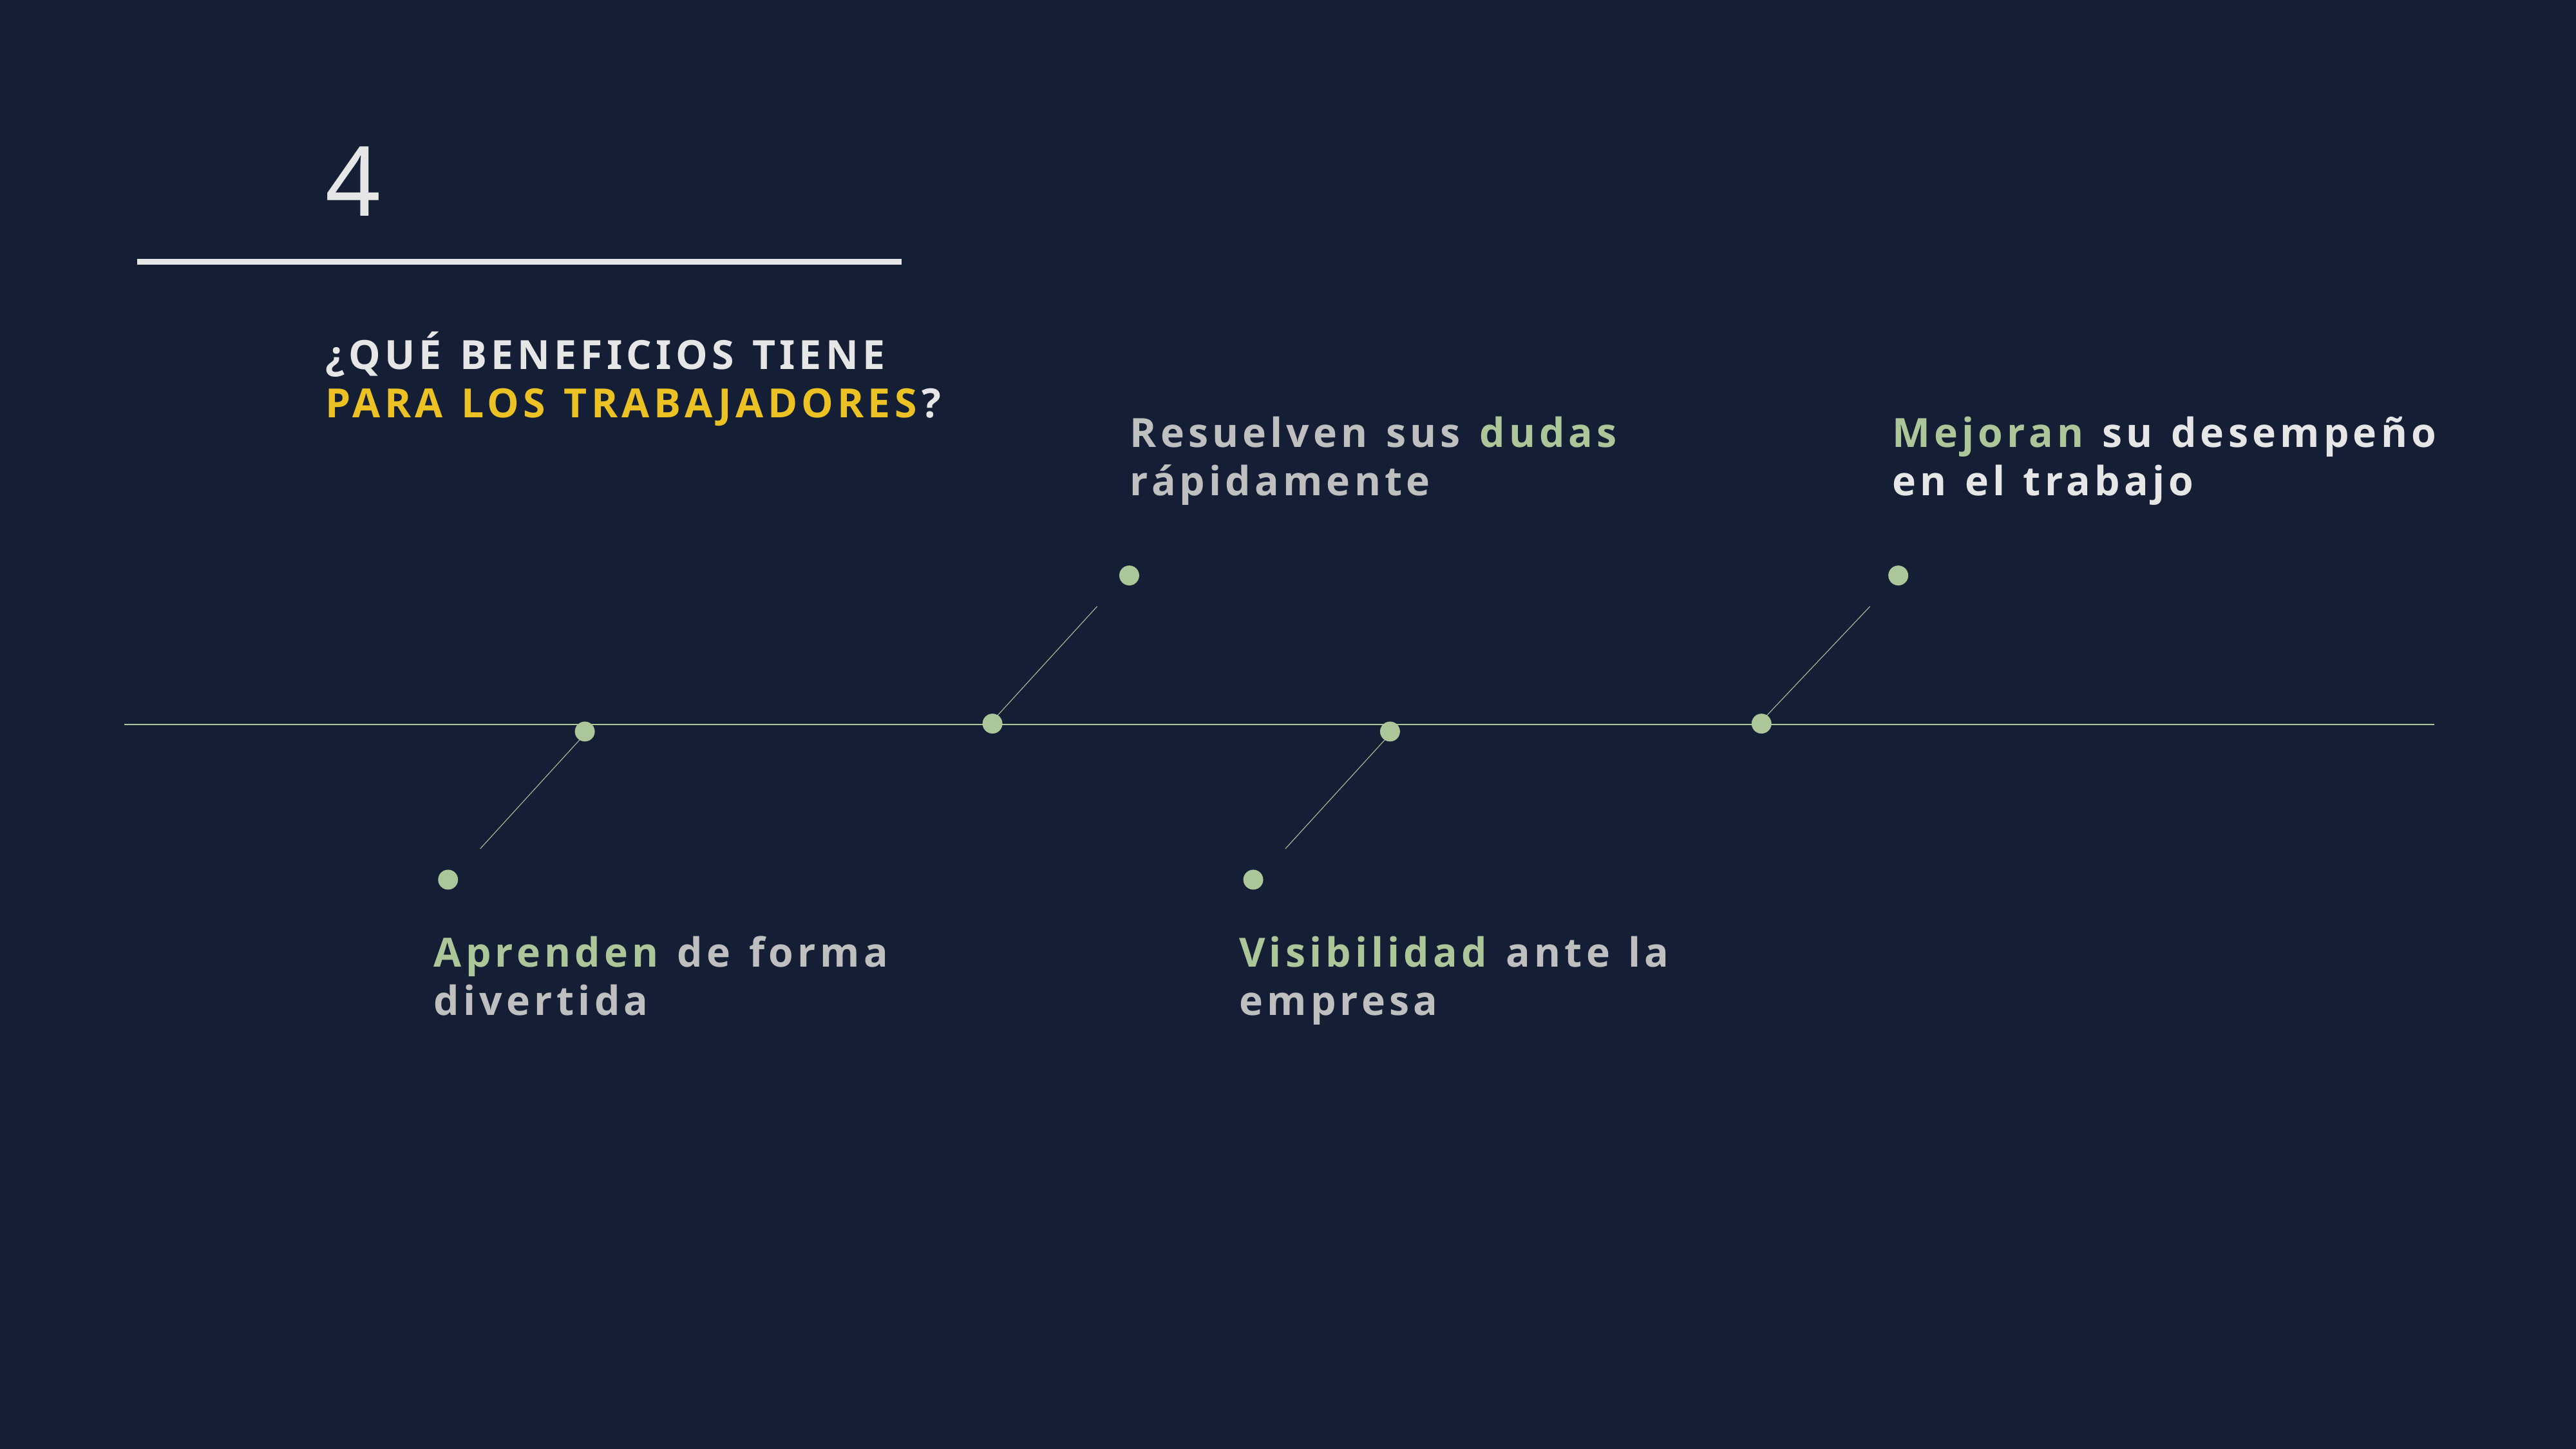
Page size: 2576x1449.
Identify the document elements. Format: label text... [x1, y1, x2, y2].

text_box Visibilidad ante la empresa [1229, 922, 1764, 1028]
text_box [1243, 721, 1400, 890]
text_box Aprenden de forma divertida [424, 922, 959, 1028]
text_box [982, 565, 1139, 734]
text_box Resuelven sus dudas rápidamente [1120, 402, 1639, 509]
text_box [137, 114, 989, 432]
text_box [1751, 565, 1909, 734]
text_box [438, 721, 595, 890]
text_box Mejoran su desempeño en el trabajo [1882, 402, 2470, 509]
